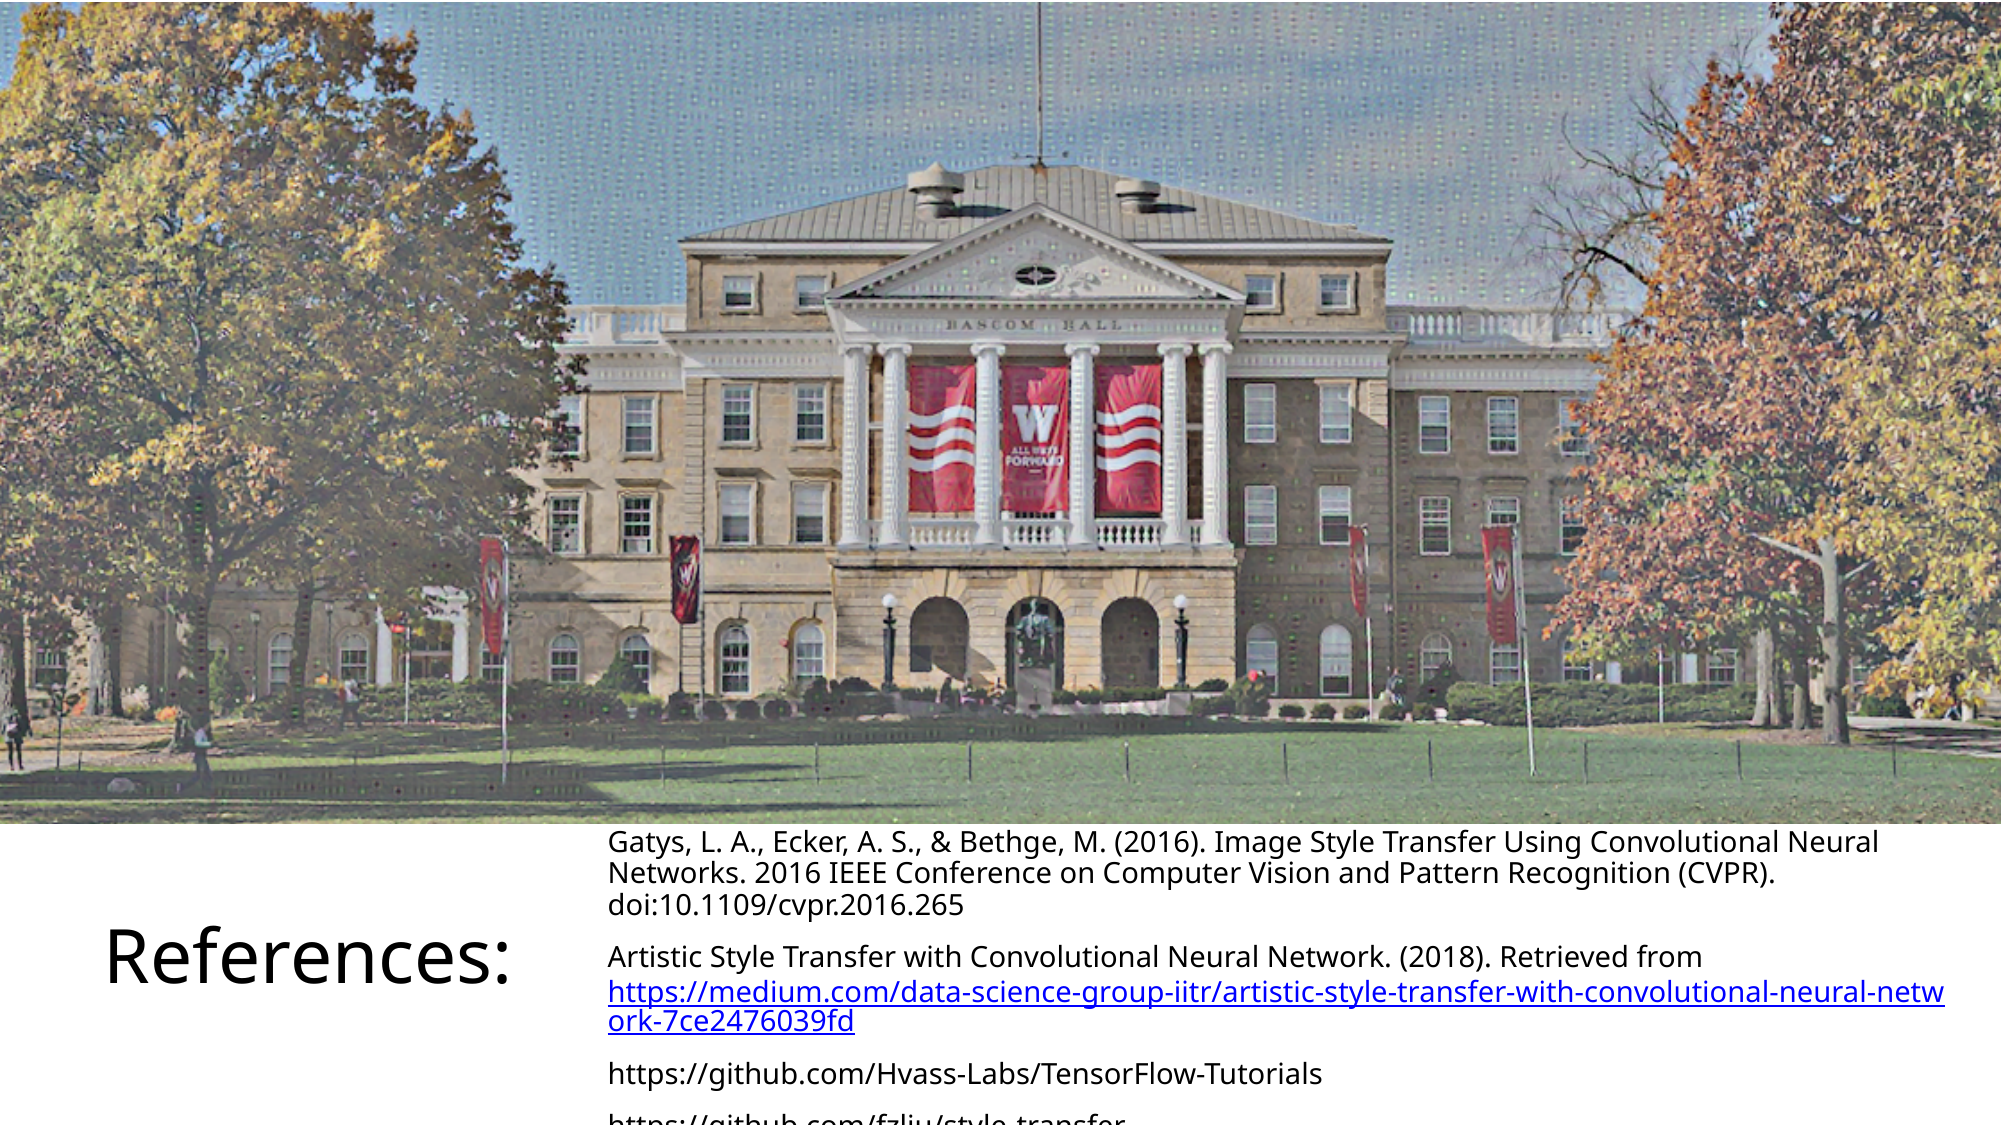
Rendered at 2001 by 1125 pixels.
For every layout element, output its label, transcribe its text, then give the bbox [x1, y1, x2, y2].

title References: [95, 835, 545, 1084]
picture [0, 2, 2001, 824]
list Gatys, L. A., Ecker, A. S., & Bethge, M. (2016). Image Style Transfer Using Convolutional Neural Networks. 2016 IEEE Conference on Computer Vision and Pattern Recognition (CVPR). doi:10.1109/cvpr.2016.265 Artistic Style Transfer with Convolutional Neural Network. (2018). Retrieved from https://medium.com/data-science-group-iitr/artistic-style-transfer-with-convolutional-neural-network-7ce2476039fd https://github.com/Hvass-Labs/TensorFlow-Tutorials https://github.com/fzliu/style-transfer [599, 824, 1956, 1118]
